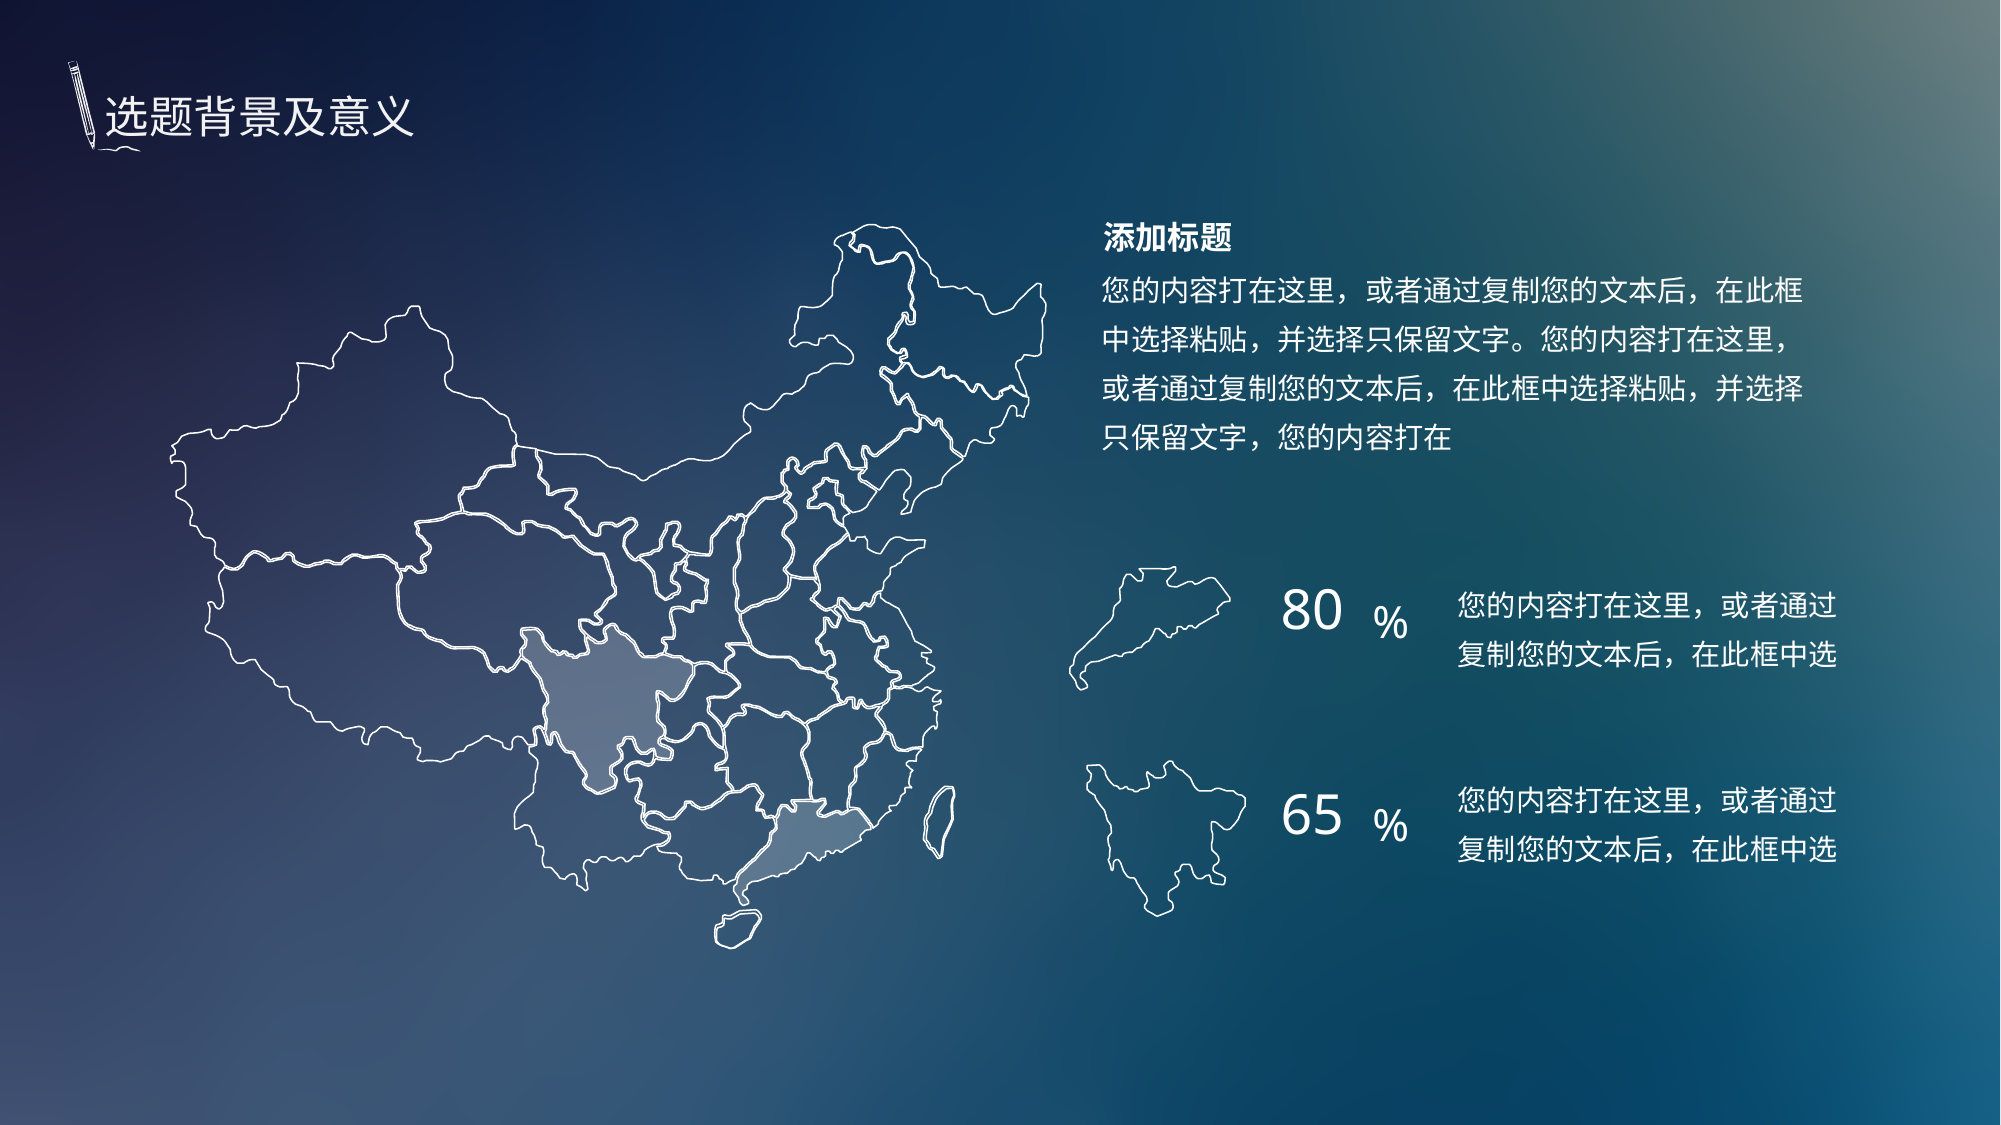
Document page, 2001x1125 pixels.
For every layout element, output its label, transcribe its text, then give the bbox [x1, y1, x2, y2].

text_box 您的内容打在这里，或者通过复制您的文本后，在此框中选 [1443, 566, 1882, 679]
text_box 选题背景及意义 [141, 81, 475, 150]
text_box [170, 224, 1046, 949]
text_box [1264, 566, 1426, 656]
text_box [1087, 761, 1246, 917]
picture [0, 0, 2001, 1125]
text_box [1087, 185, 1839, 465]
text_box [1264, 771, 1426, 859]
text_box [1069, 566, 1230, 690]
text_box 您的内容打在这里，或者通过复制您的文本后，在此框中选 [1443, 760, 1882, 874]
